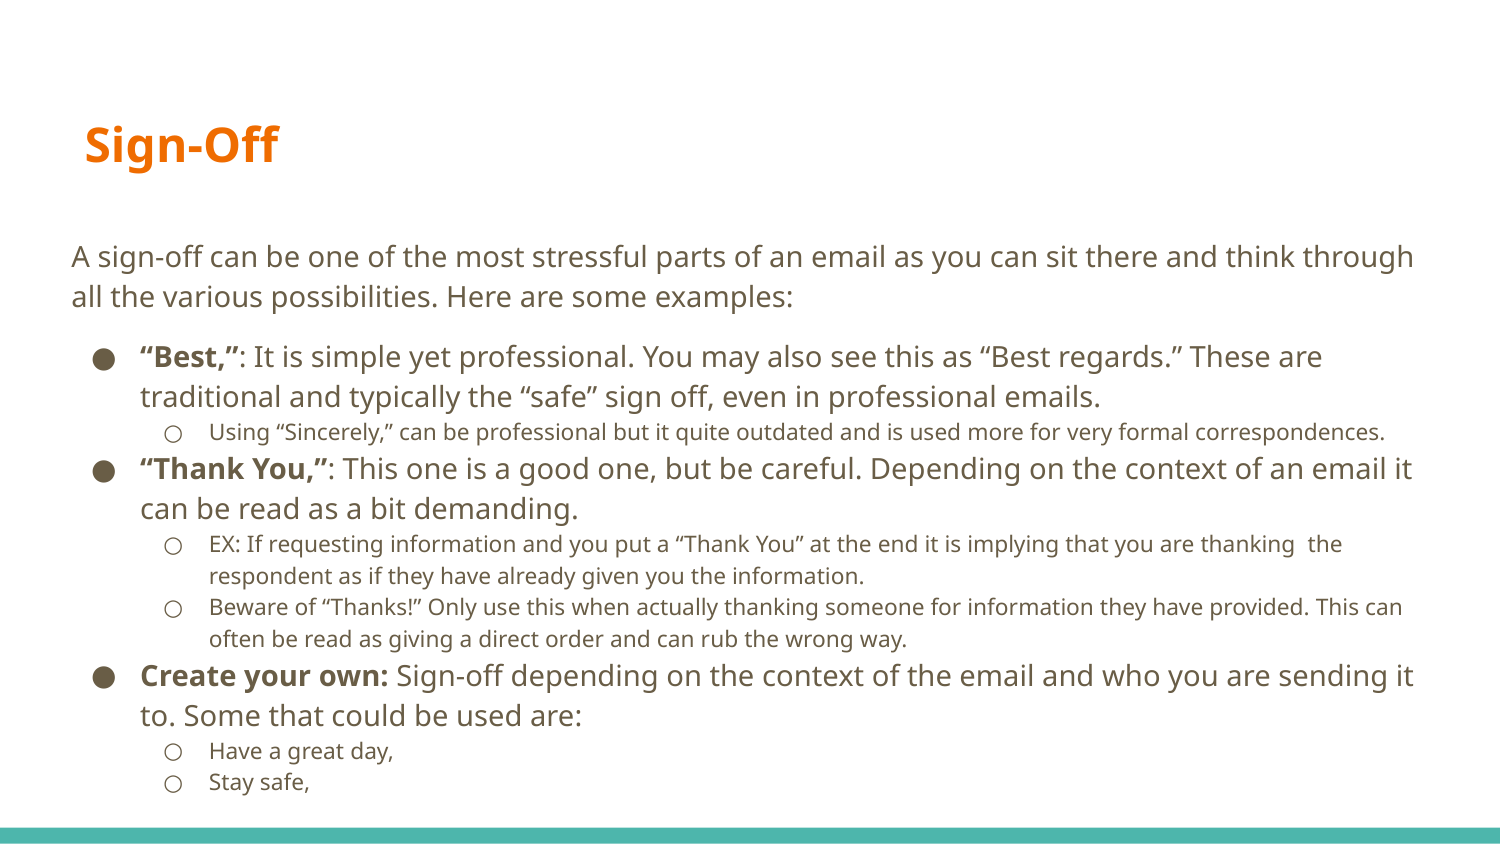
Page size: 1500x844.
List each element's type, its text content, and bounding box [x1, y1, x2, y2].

title Sign-Off [69, 99, 700, 188]
list A sign-off can be one of the most stressful parts of an email as you can sit there and think through all the various possibilities. Here are some examples: “Best,”: It is simple yet professional. You may also see this as “Best regards.” These are traditional and typically the “safe” sign off, even in professional emails. Using “Sincerely,” can be professional but it quite outdated and is used more for very formal correspondences. “Thank You,”: This one is a good one, but be careful. Depending on the context of an email it can be read as a bit demanding. EX: If requesting information and you put a “Thank You” at the end it is implying that you are thanking the respondent as if they have already given you the information. Beware of “Thanks!” Only use this when actually thanking someone for information they have provided. This can often be read as giving a direct order and can rub the wrong way. Create your own: Sign-off depending on the context of the email and who you are sending it to. Some that could be used are: Have a great day, Stay safe, [56, 218, 1448, 813]
